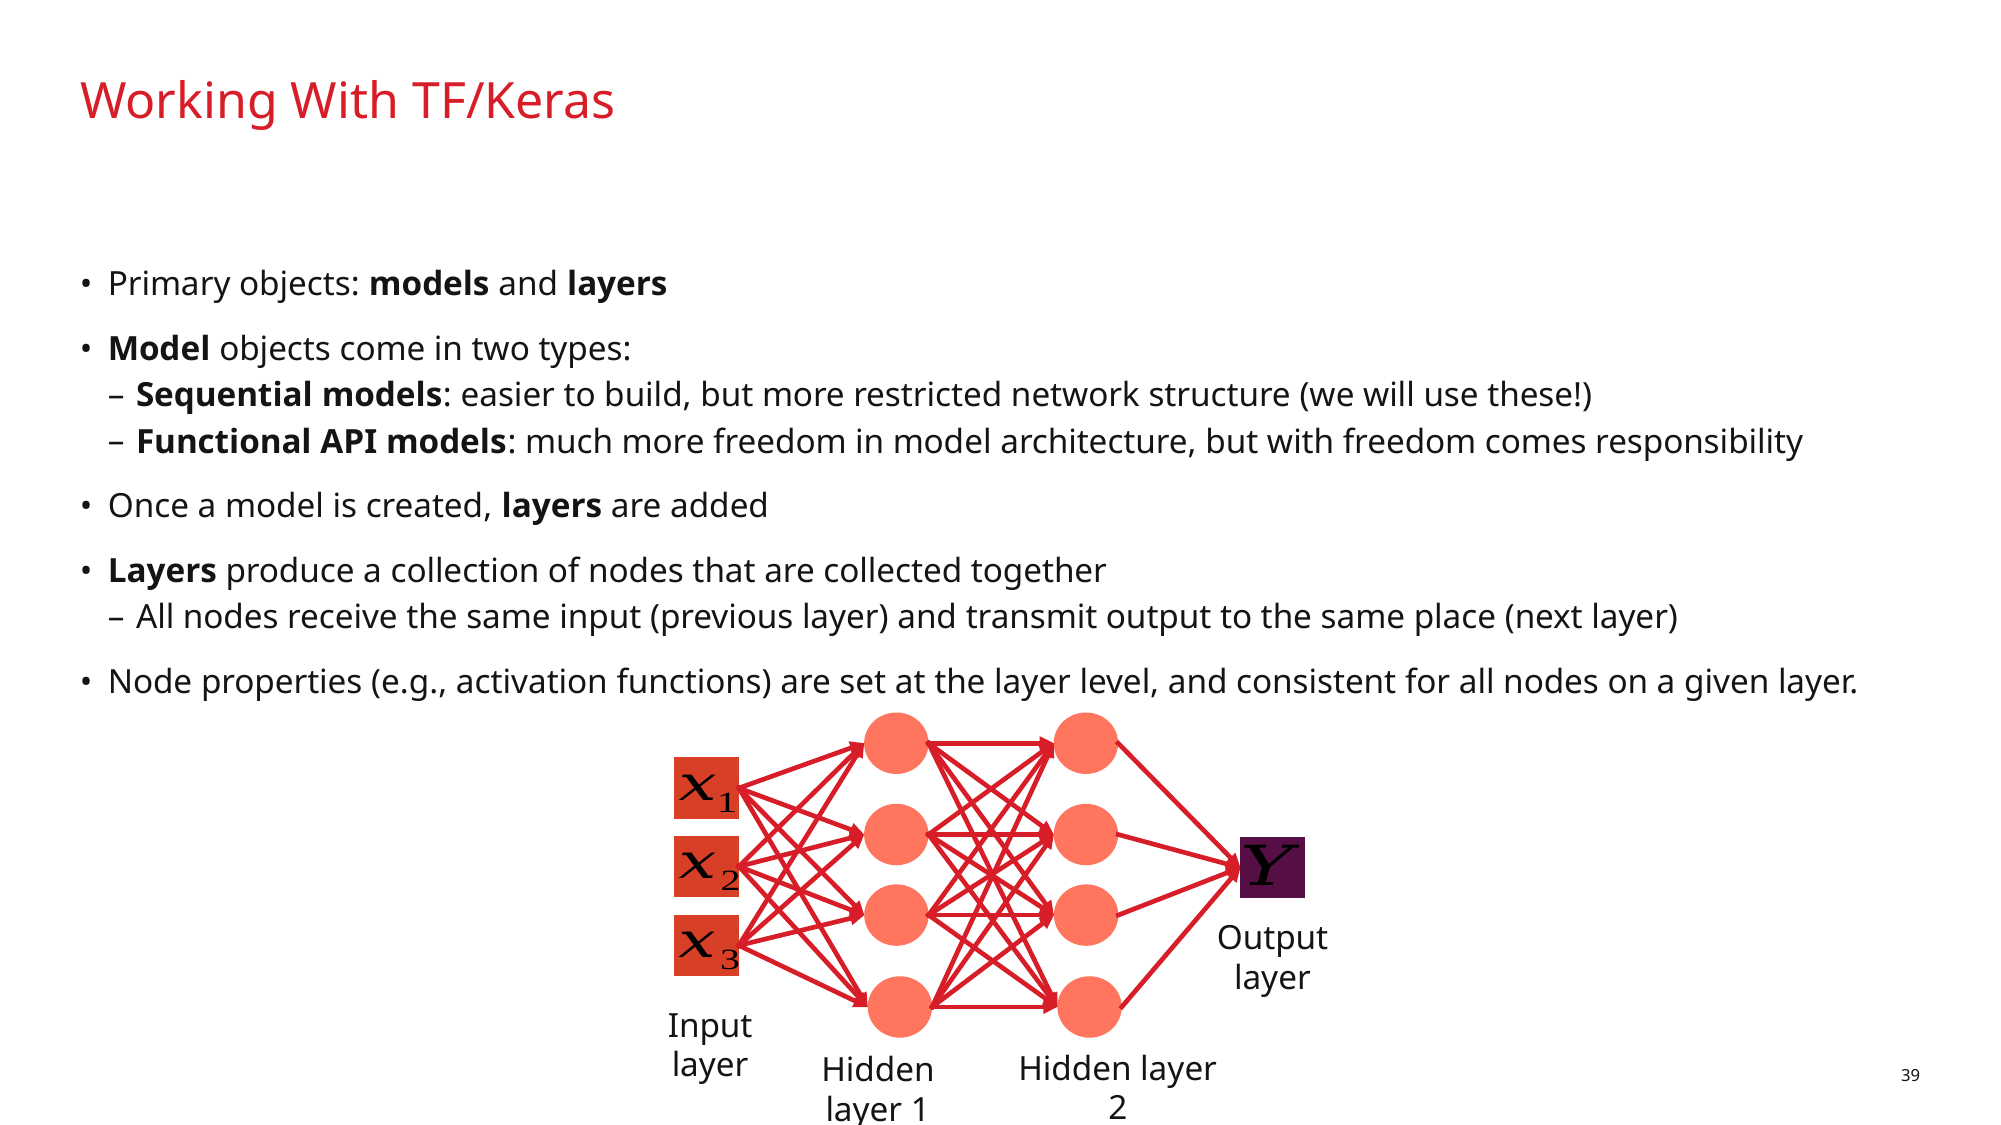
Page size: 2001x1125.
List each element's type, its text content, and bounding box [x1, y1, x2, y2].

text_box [649, 711, 1351, 1088]
slide_number 39 [1839, 1050, 1920, 1088]
title Working With TF/Keras [80, 75, 1920, 240]
list Primary objects: models and layers Model objects come in two types: Sequential models: easier to build, but more restricted network structure (we will use these!) Functional API models: much more freedom in model architecture, but with freedom comes responsibility Once a model is created, layers are added Layers produce a collection of nodes that are collected together All nodes receive the same input (previous layer) and transmit output to the same place (next layer) Node properties (e.g., activation functions) are set at the layer level, and consistent for all nodes on a given layer. [79, 262, 1920, 1012]
